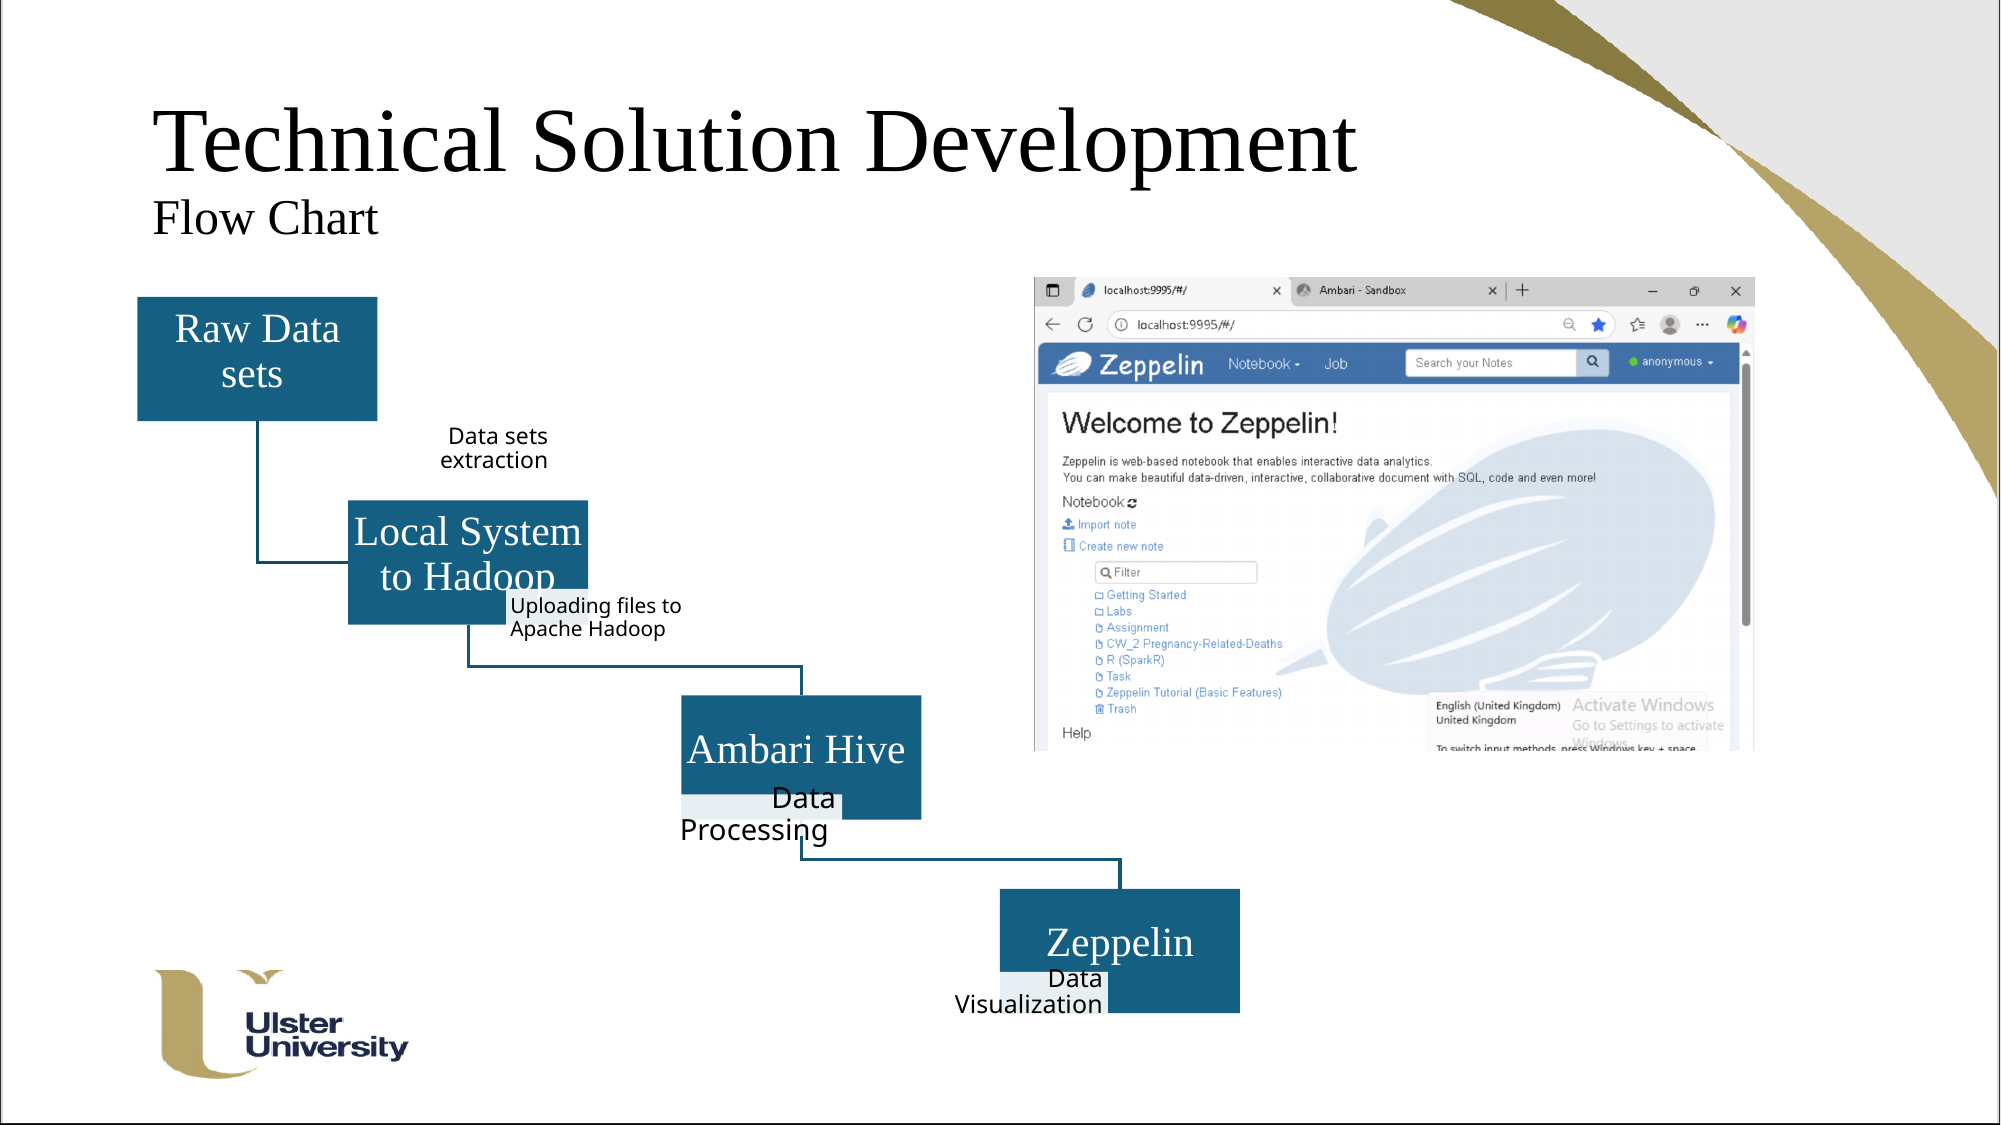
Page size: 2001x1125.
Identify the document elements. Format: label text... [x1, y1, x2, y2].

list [136, 276, 1437, 1014]
title Technical Solution Development Flow Chart [137, 59, 1863, 278]
picture [0, 0, 2001, 1125]
